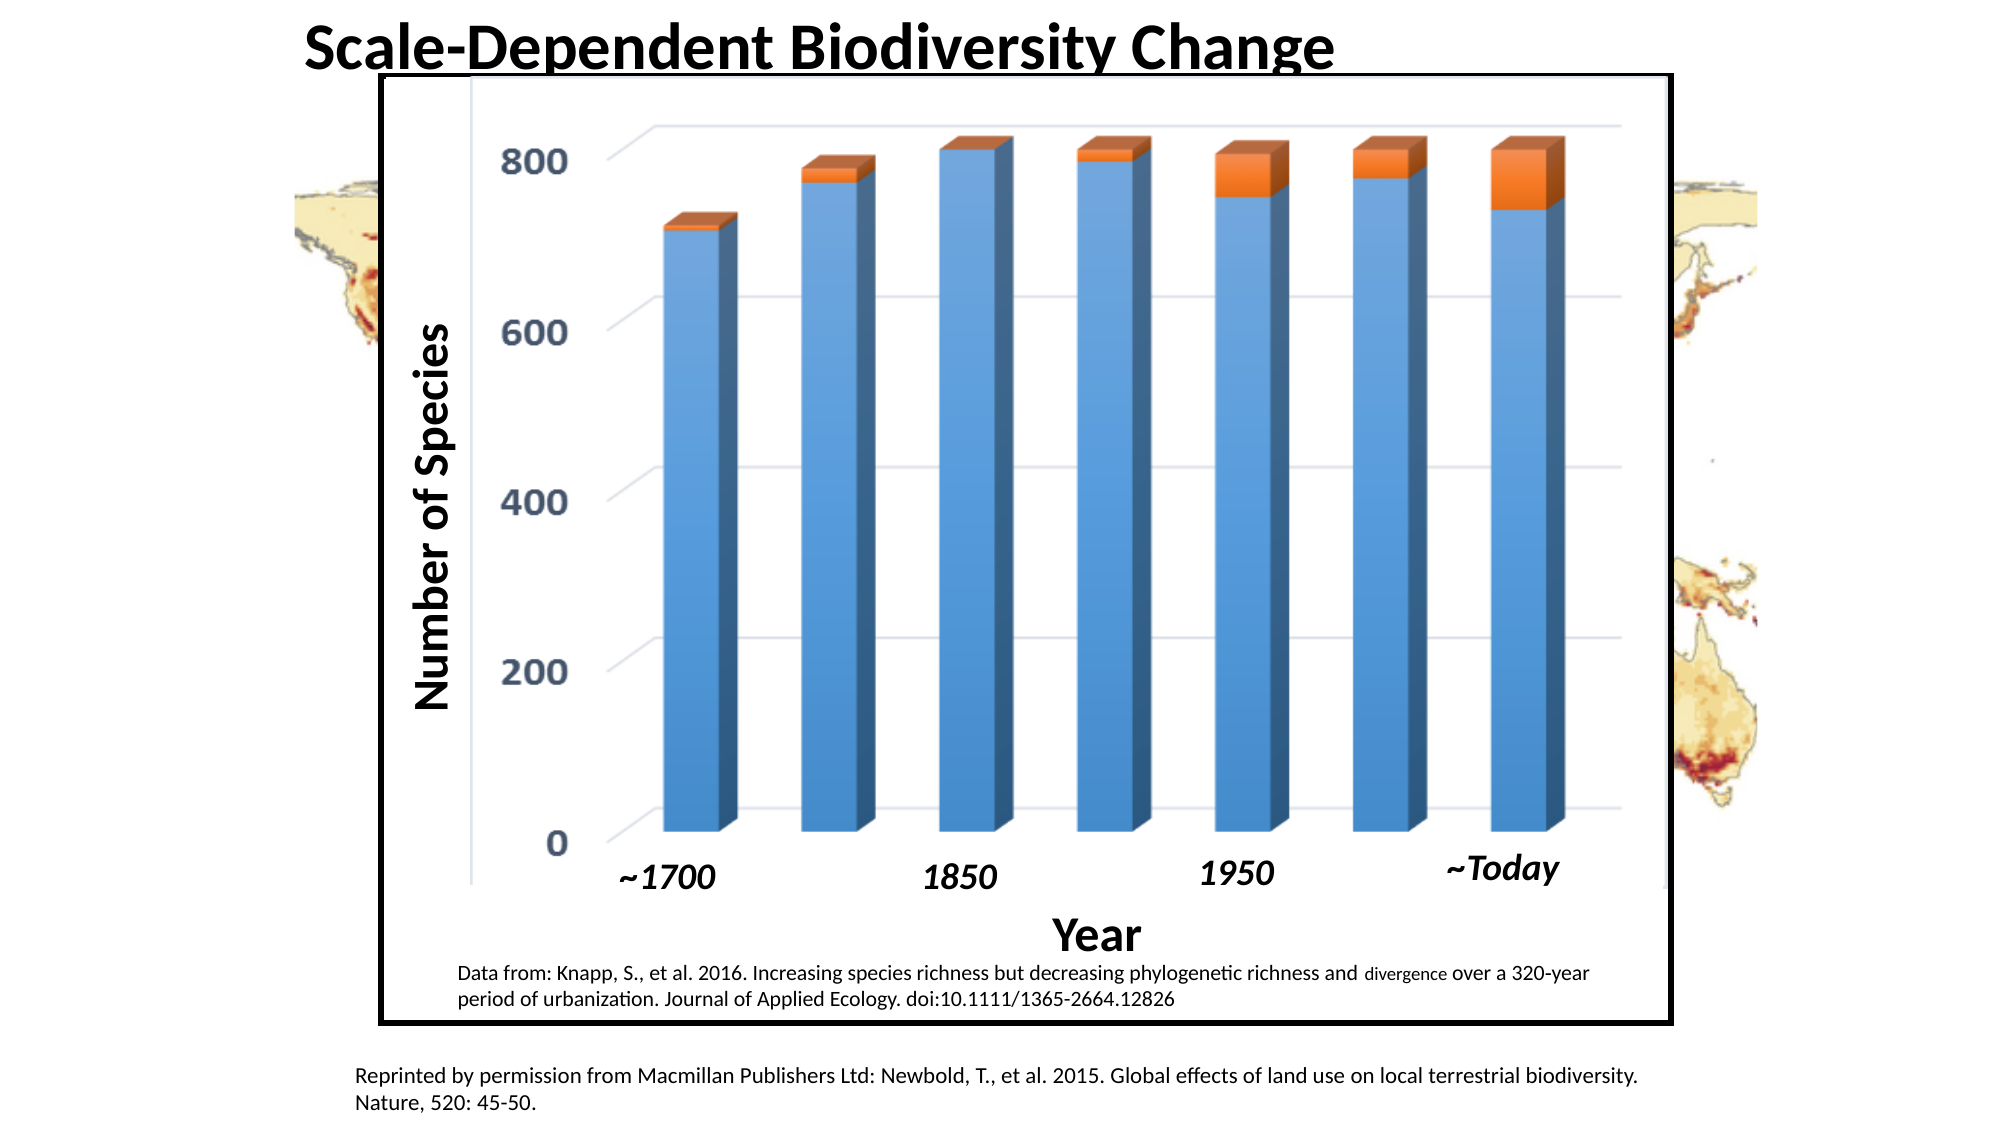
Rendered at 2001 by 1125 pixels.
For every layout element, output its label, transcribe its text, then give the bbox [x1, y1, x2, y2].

text_box Scale-Dependent Biodiversity Change [289, 0, 1353, 91]
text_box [380, 76, 1672, 1023]
picture [294, 175, 380, 858]
text_box Reprinted by permission from Macmillan Publishers Ltd: Newbold, T., et al. 2015. Global effects of land use on local terrestrial biodiversity. Nature, 520: 45-50. [340, 1052, 1712, 1123]
picture [1672, 175, 1758, 858]
